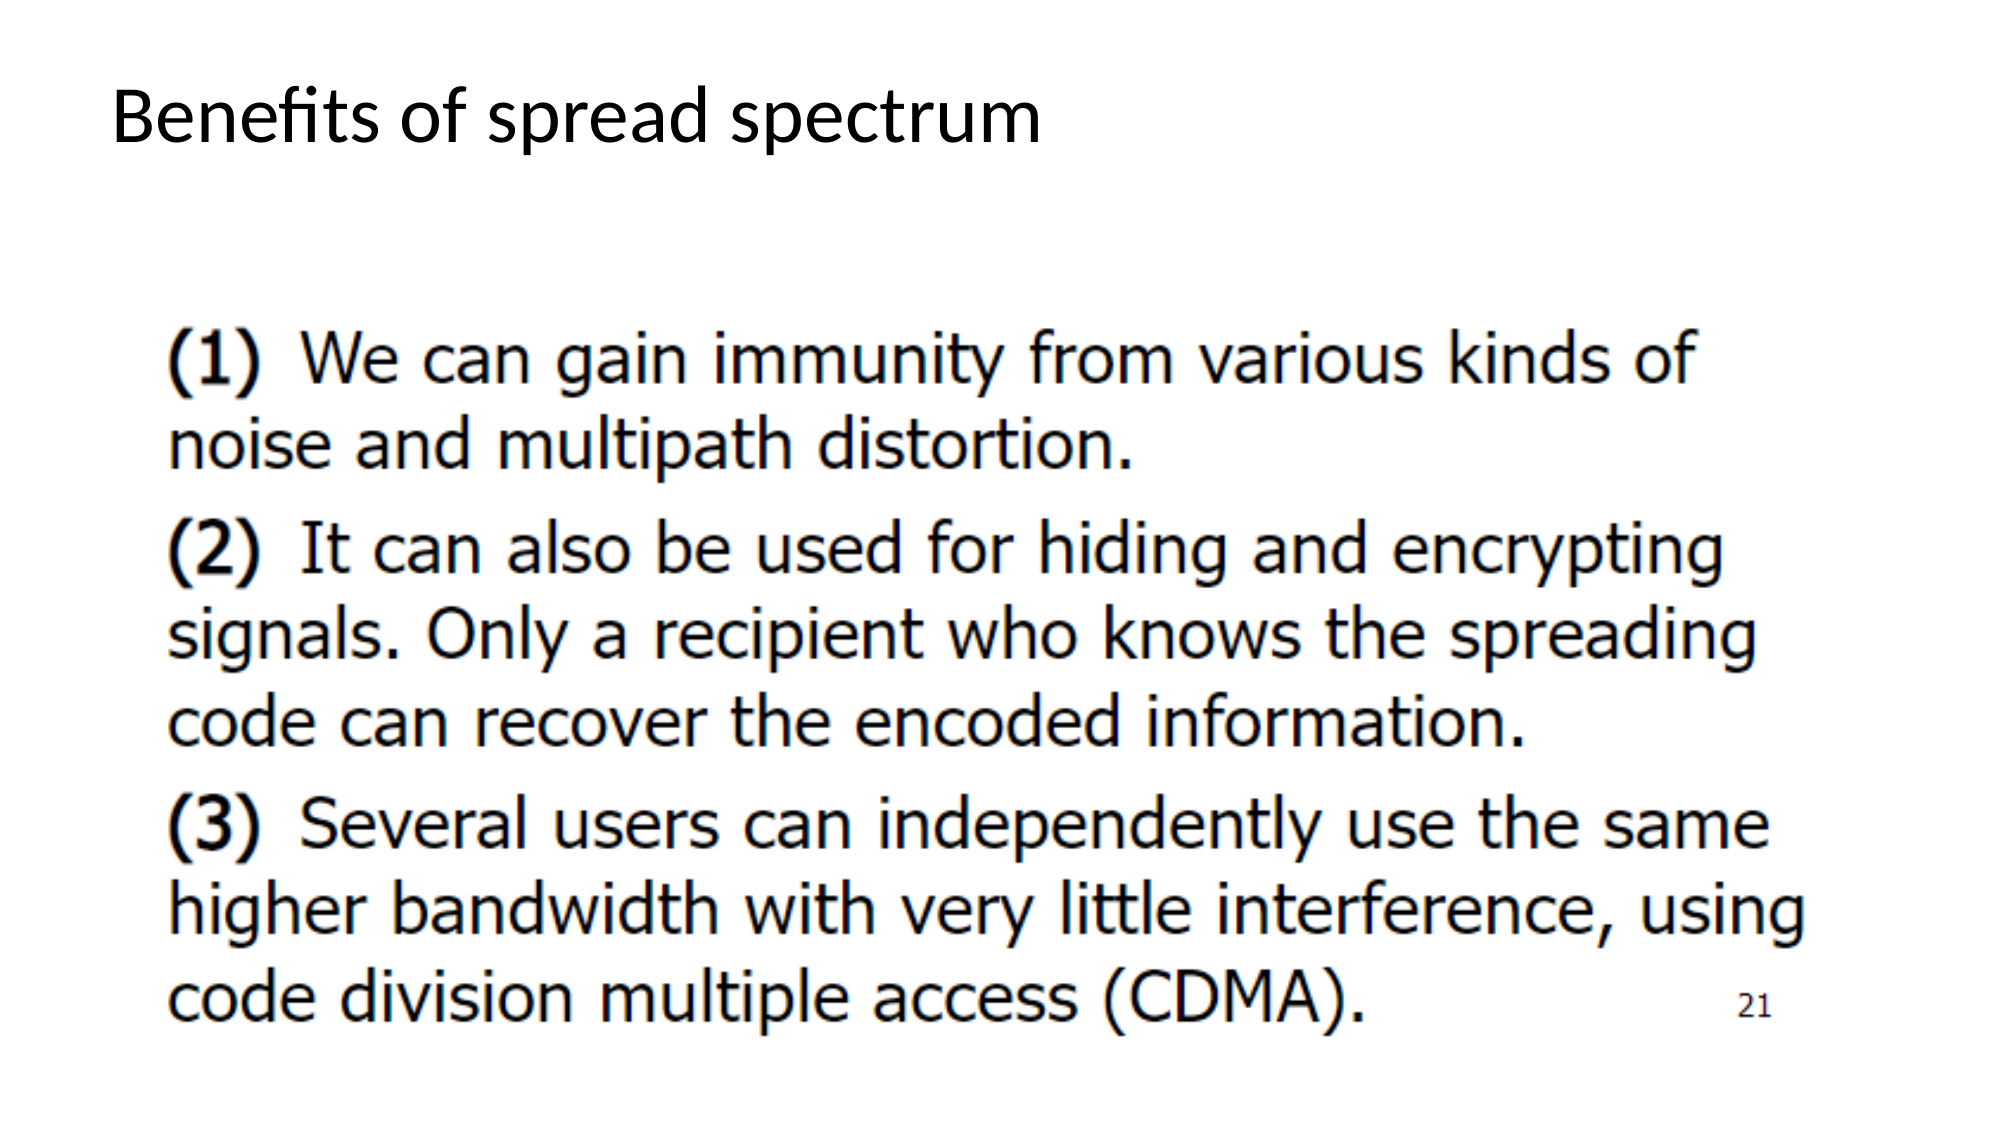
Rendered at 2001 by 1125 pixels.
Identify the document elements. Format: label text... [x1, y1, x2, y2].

title Benefits of spread spectrum [95, 64, 1821, 169]
picture [148, 308, 1852, 1039]
